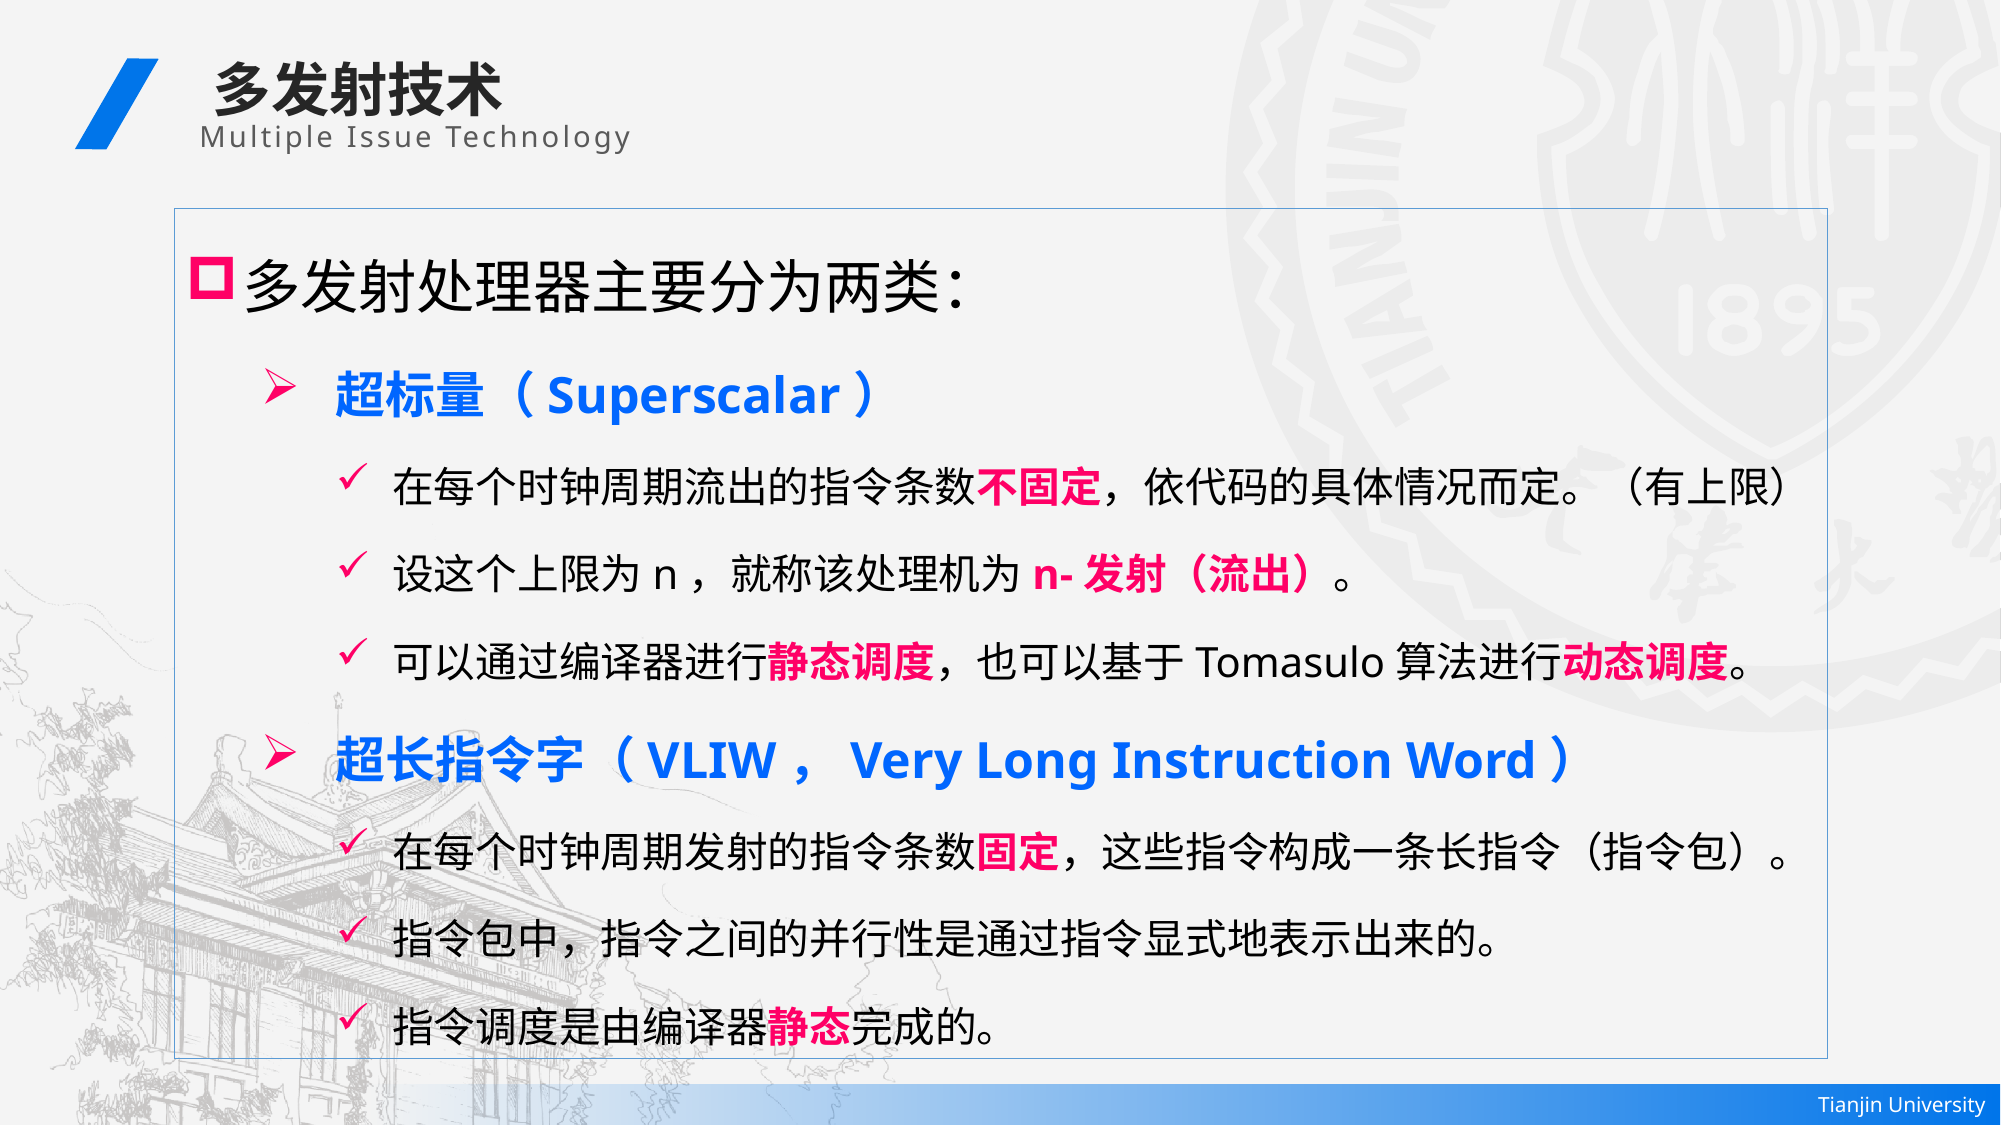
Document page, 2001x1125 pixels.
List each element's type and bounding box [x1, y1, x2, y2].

text_box [174, 208, 1828, 1059]
text_box [74, 45, 726, 162]
